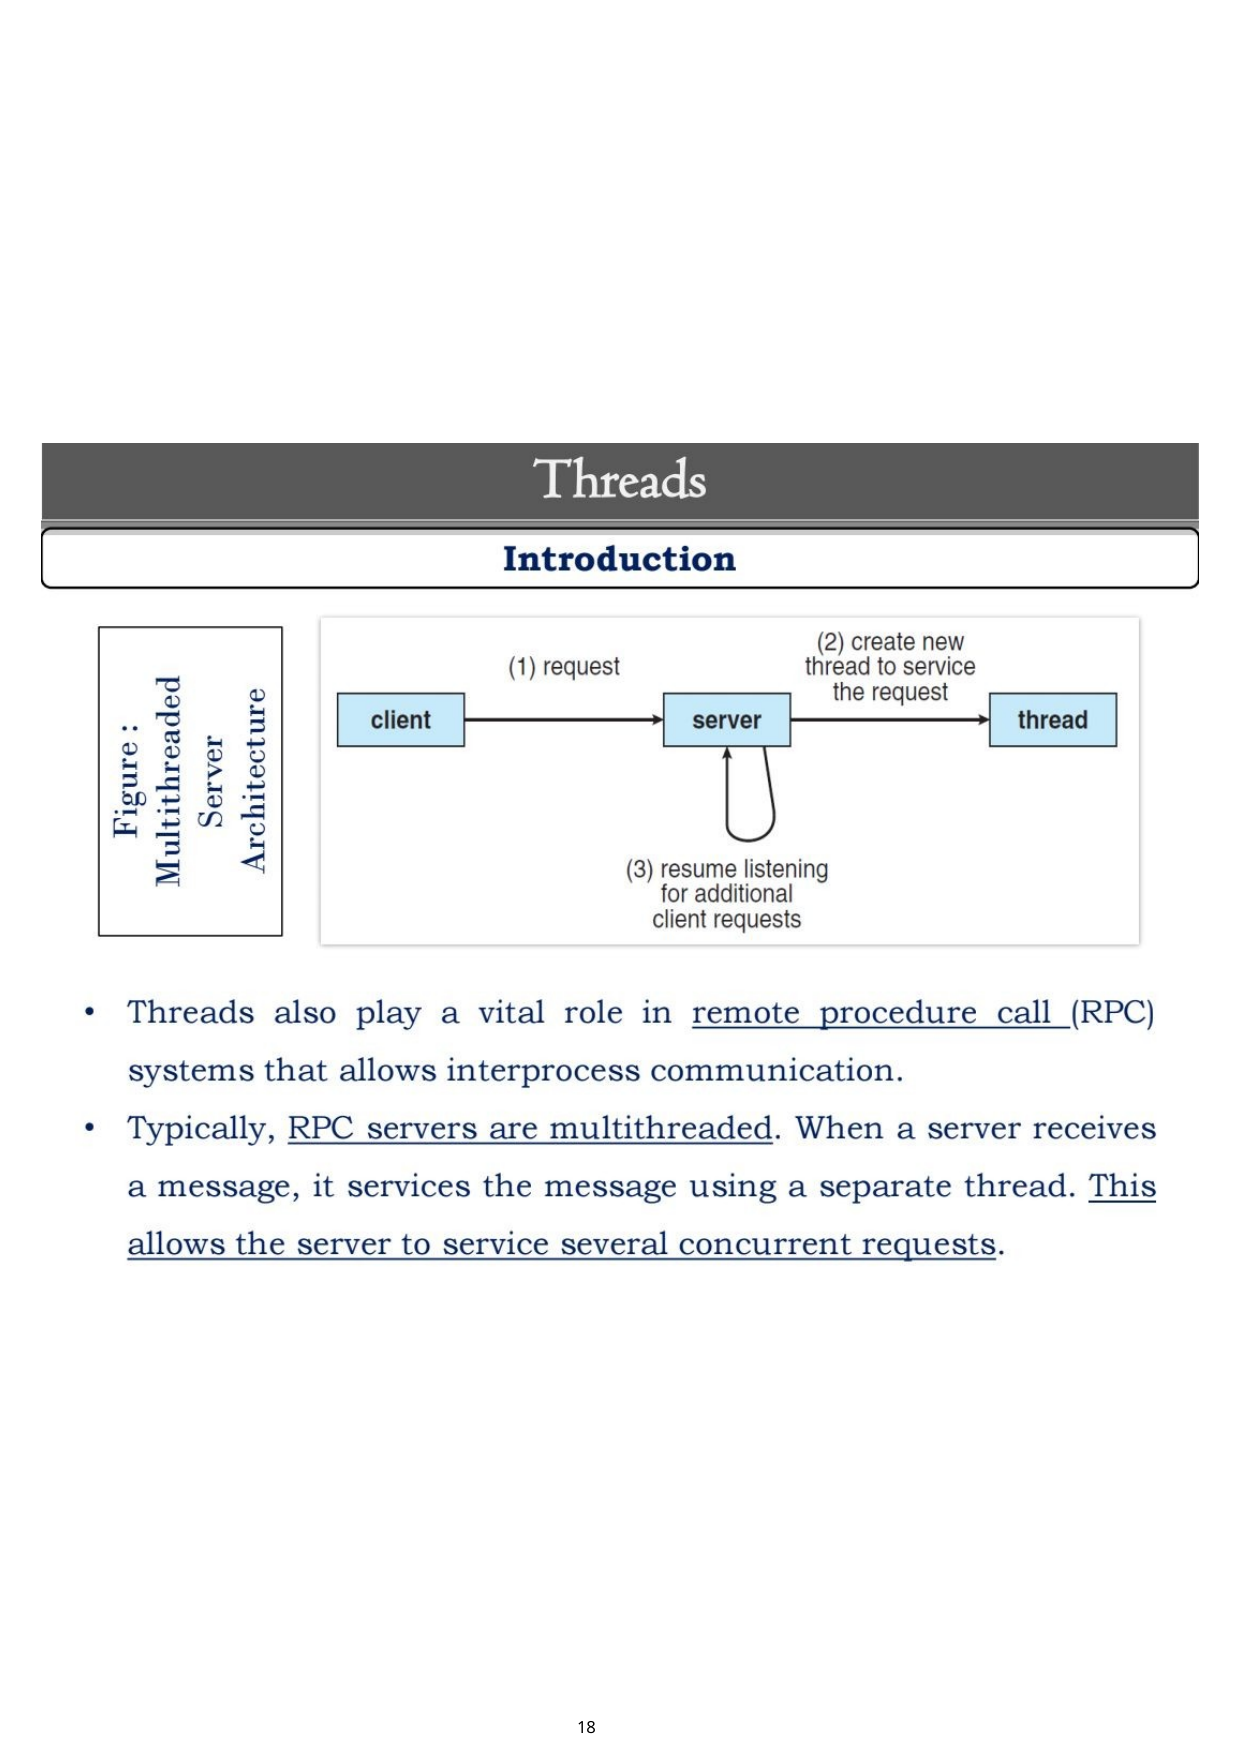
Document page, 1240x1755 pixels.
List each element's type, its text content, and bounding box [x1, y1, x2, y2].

slide_number 18 [570, 1713, 605, 1755]
picture [41, 442, 1199, 1267]
